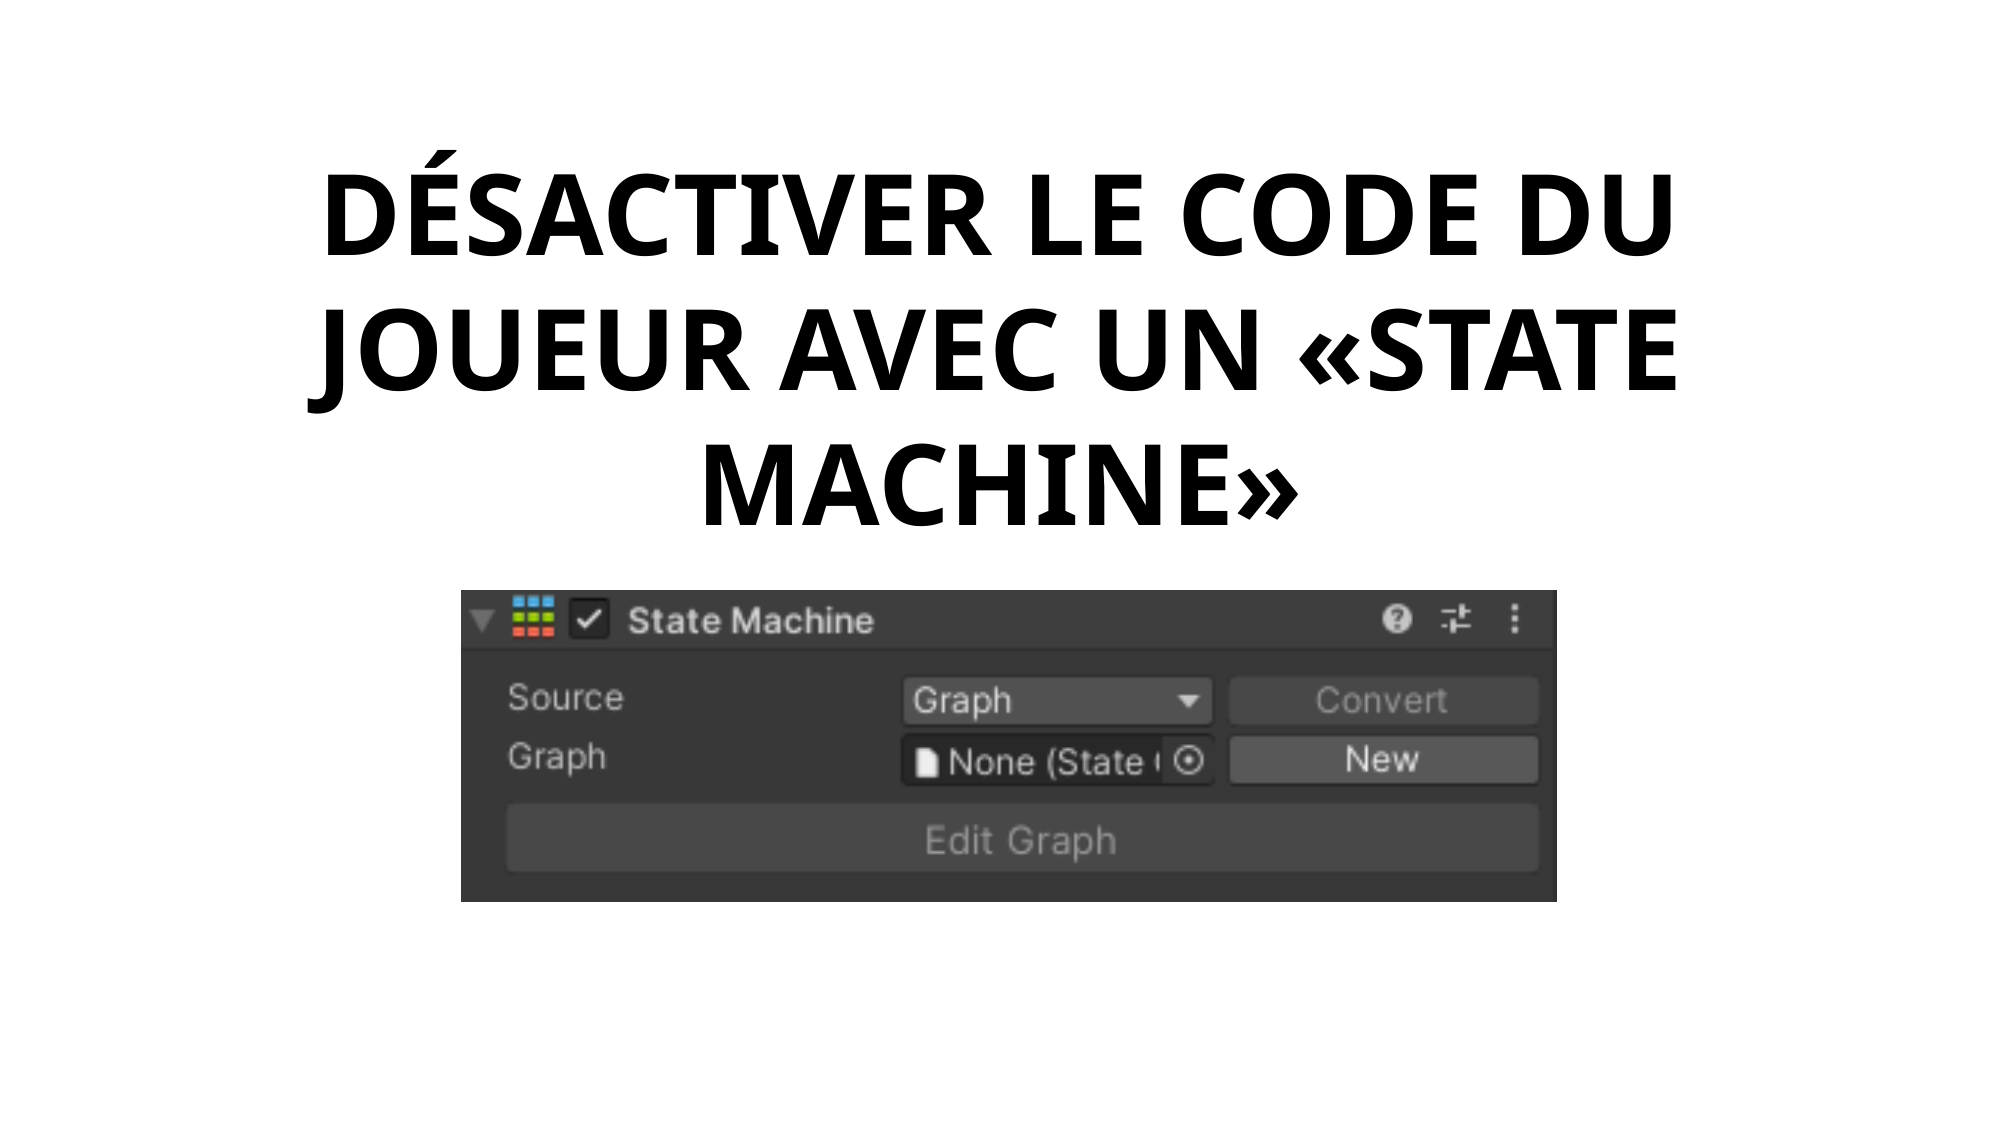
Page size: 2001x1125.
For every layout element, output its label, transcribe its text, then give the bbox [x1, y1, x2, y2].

list DÉSACTIVER LE CODE DU JOUEUR AVEC UN «STATE MACHINE» [254, 135, 1745, 808]
picture [461, 590, 1557, 902]
